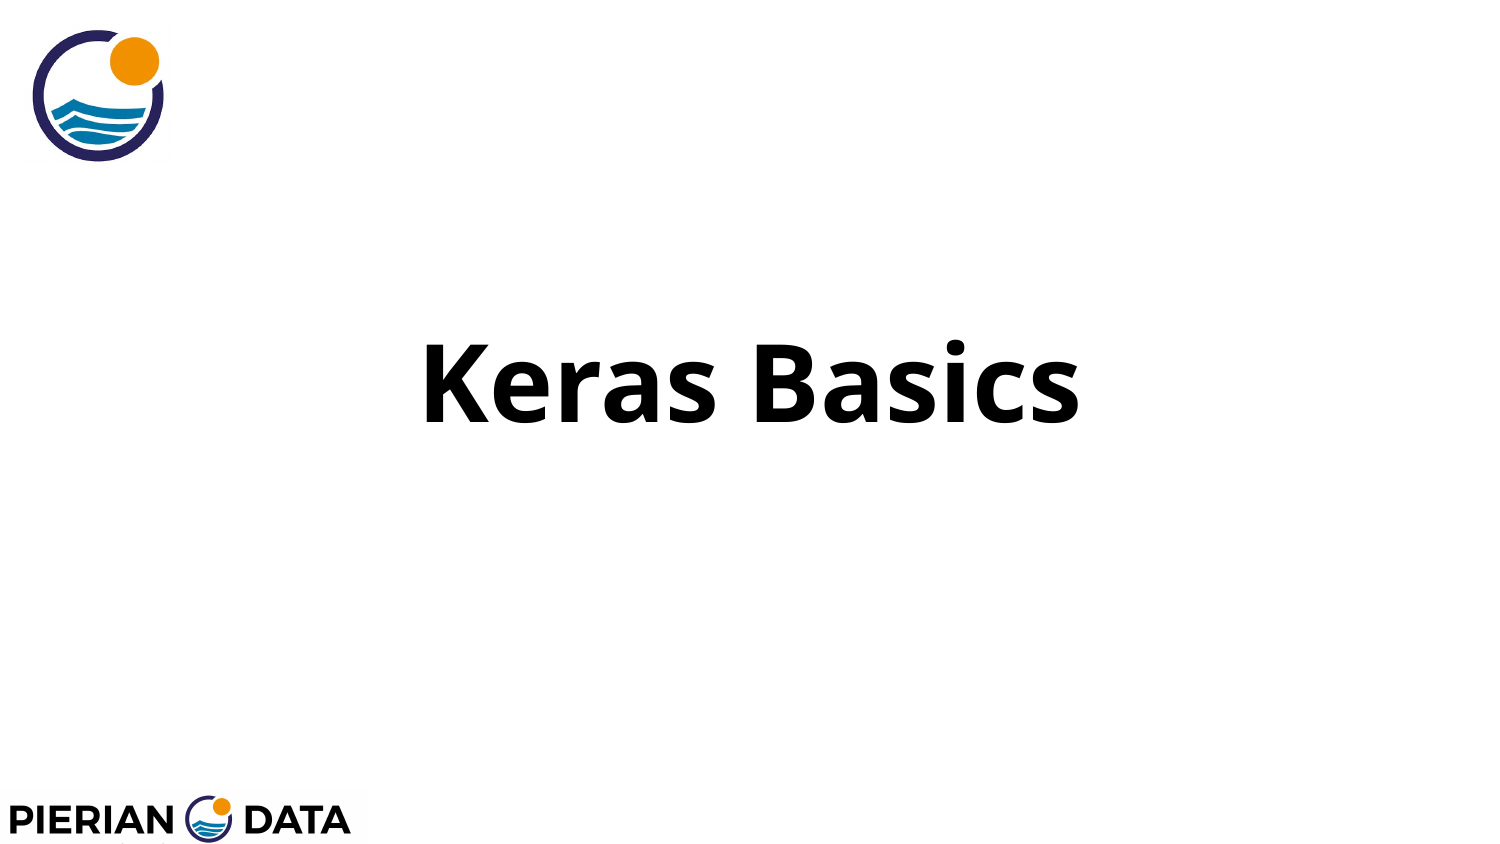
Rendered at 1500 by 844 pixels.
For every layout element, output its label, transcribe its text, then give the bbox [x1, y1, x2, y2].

title Keras Basics [51, 122, 1449, 459]
picture [24, 24, 172, 167]
picture [0, 787, 368, 844]
